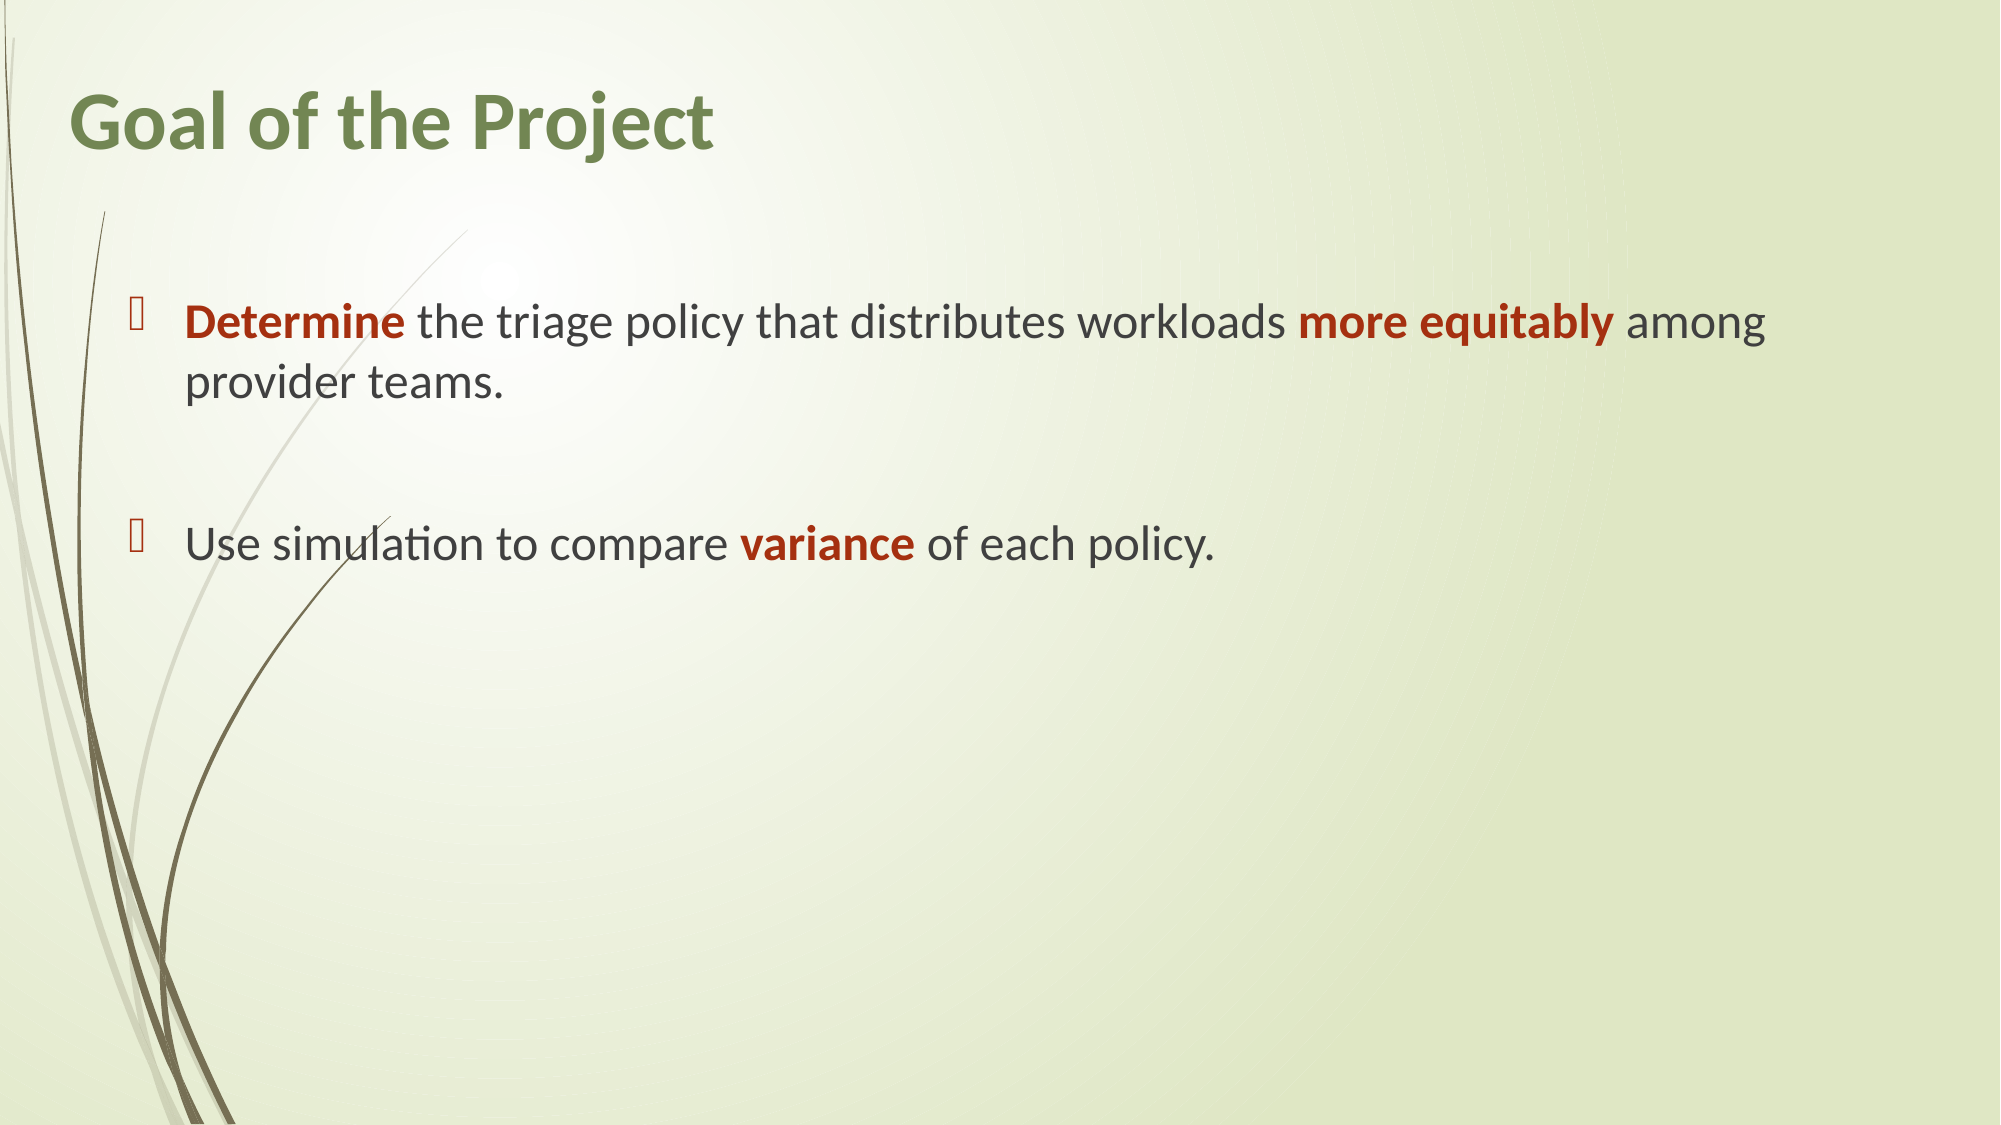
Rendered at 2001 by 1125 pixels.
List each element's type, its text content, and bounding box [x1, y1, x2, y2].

text_box Goal of the Project [0, 58, 786, 310]
list Determine the triage policy that distributes workloads more equitably among provider teams. Use simulation to compare variance of each policy. [113, 281, 1892, 902]
